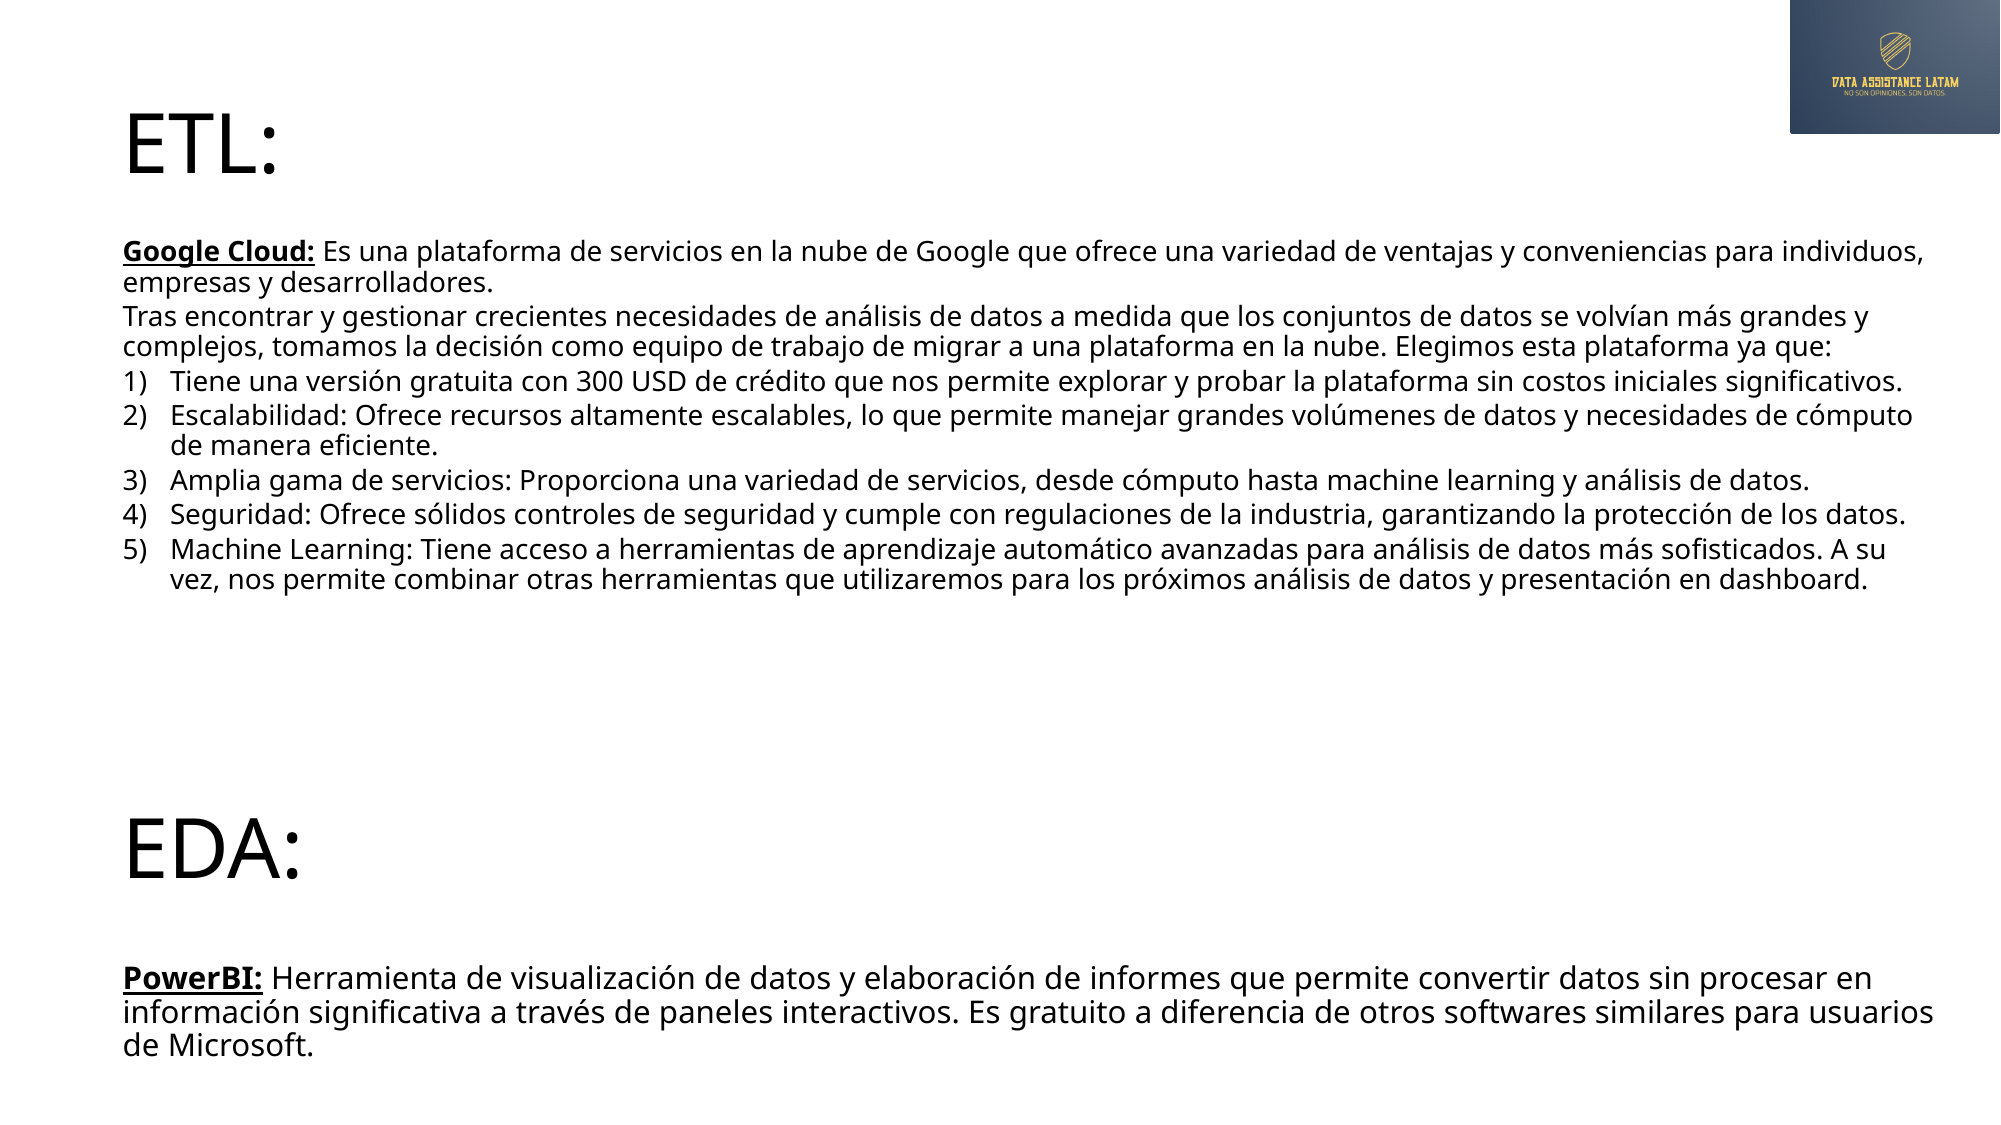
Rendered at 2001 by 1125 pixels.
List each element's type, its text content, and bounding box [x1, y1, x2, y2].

title EDA: [107, 812, 1833, 905]
picture [1790, 0, 2000, 135]
text_box ETL: [107, 107, 1833, 199]
text_box Google Cloud: Es una plataforma de servicios en la nube de Google que ofrece una variedad de ventajas y conveniencias para individuos, empresas y desarrolladores. Tras encontrar y gestionar crecientes necesidades de análisis de datos a medida que los conjuntos de datos se volvían más grandes y complejos, tomamos la decisión como equipo de trabajo de migrar a una plataforma en la nube. Elegimos esta plataforma ya que: Tiene una versión gratuita con 300 USD de crédito que nos permite explorar y probar la plataforma sin costos iniciales significativos. Escalabilidad: Ofrece recursos altamente escalables, lo que permite manejar grandes volúmenes de datos y necesidades de cómputo de manera eficiente. Amplia gama de servicios: Proporciona una variedad de servicios, desde cómputo hasta machine learning y análisis de datos. Seguridad: Ofrece sólidos controles de seguridad y cumple con regulaciones de la industria, garantizando la protección de los datos. Machine Learning: Tiene acceso a herramientas de aprendizaje automático avanzadas para análisis de datos más sofisticados. A su vez, nos permite combinar otras herramientas que utilizaremos para los próximos análisis de datos y presentación en dashboard. [107, 230, 1958, 748]
list PowerBI: Herramienta de visualización de datos y elaboración de informes que permite convertir datos sin procesar en información significativa a través de paneles interactivos. Es gratuito a diferencia de otros softwares similares para usuarios de Microsoft. [107, 955, 1974, 1125]
